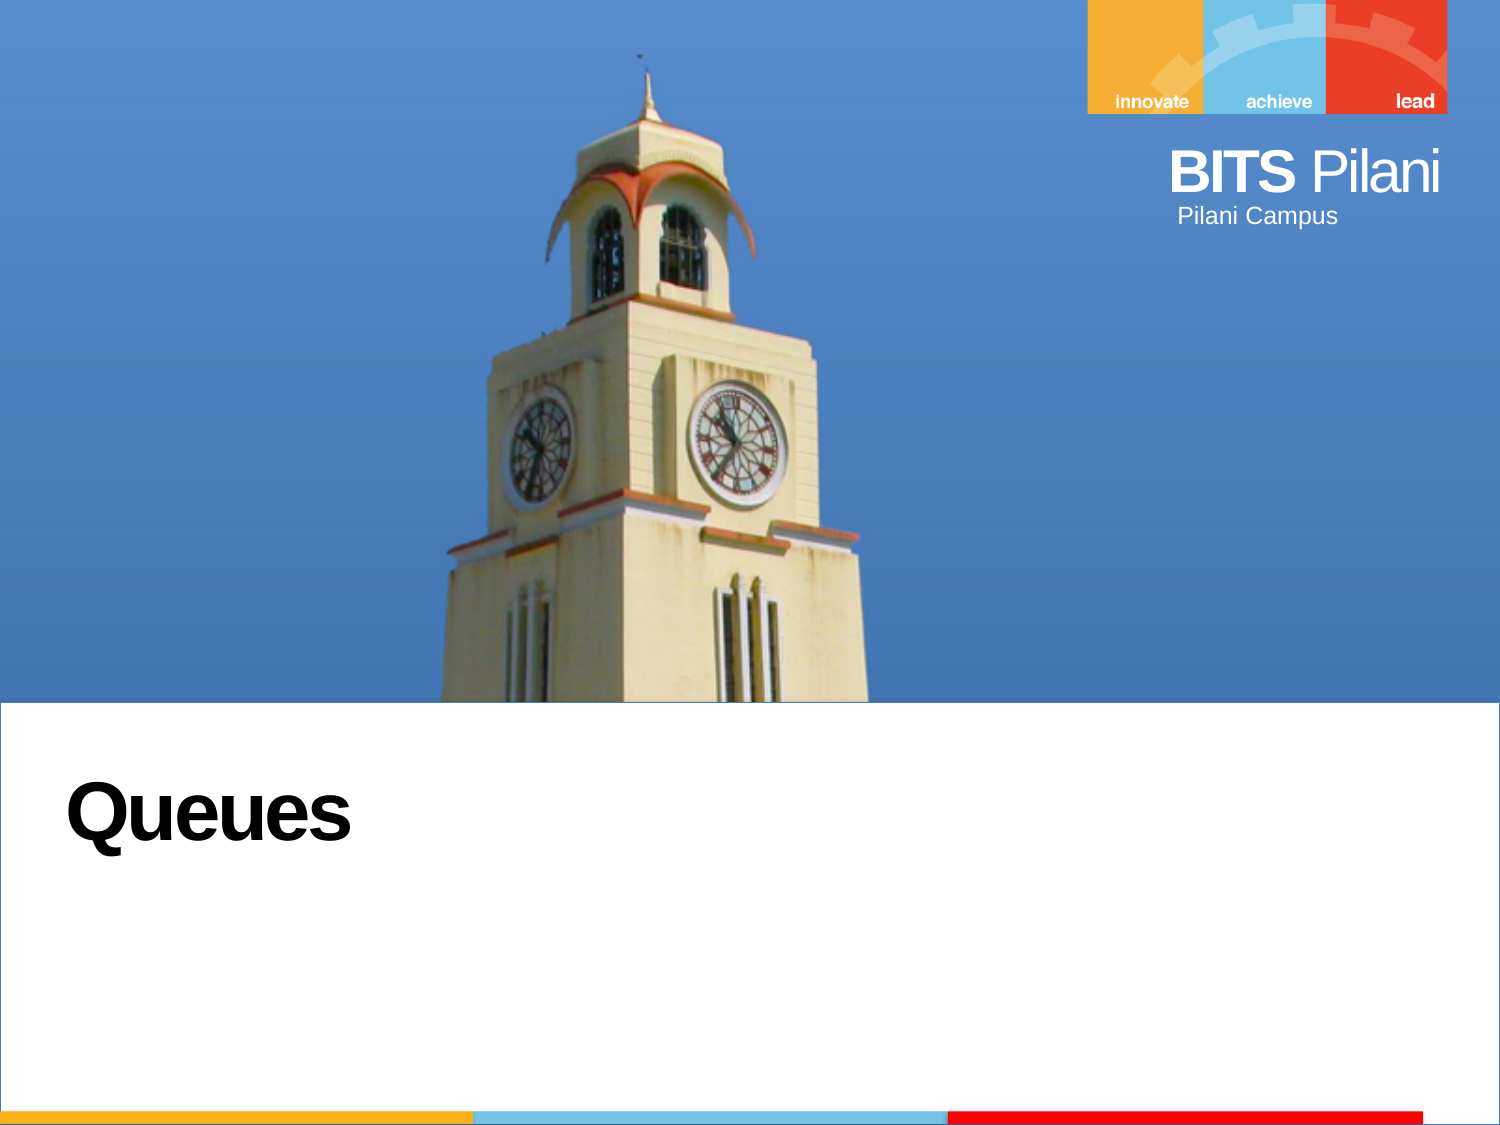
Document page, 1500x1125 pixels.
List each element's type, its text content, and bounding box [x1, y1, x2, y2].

picture [0, 0, 1500, 702]
list Queues [50, 762, 1438, 1025]
